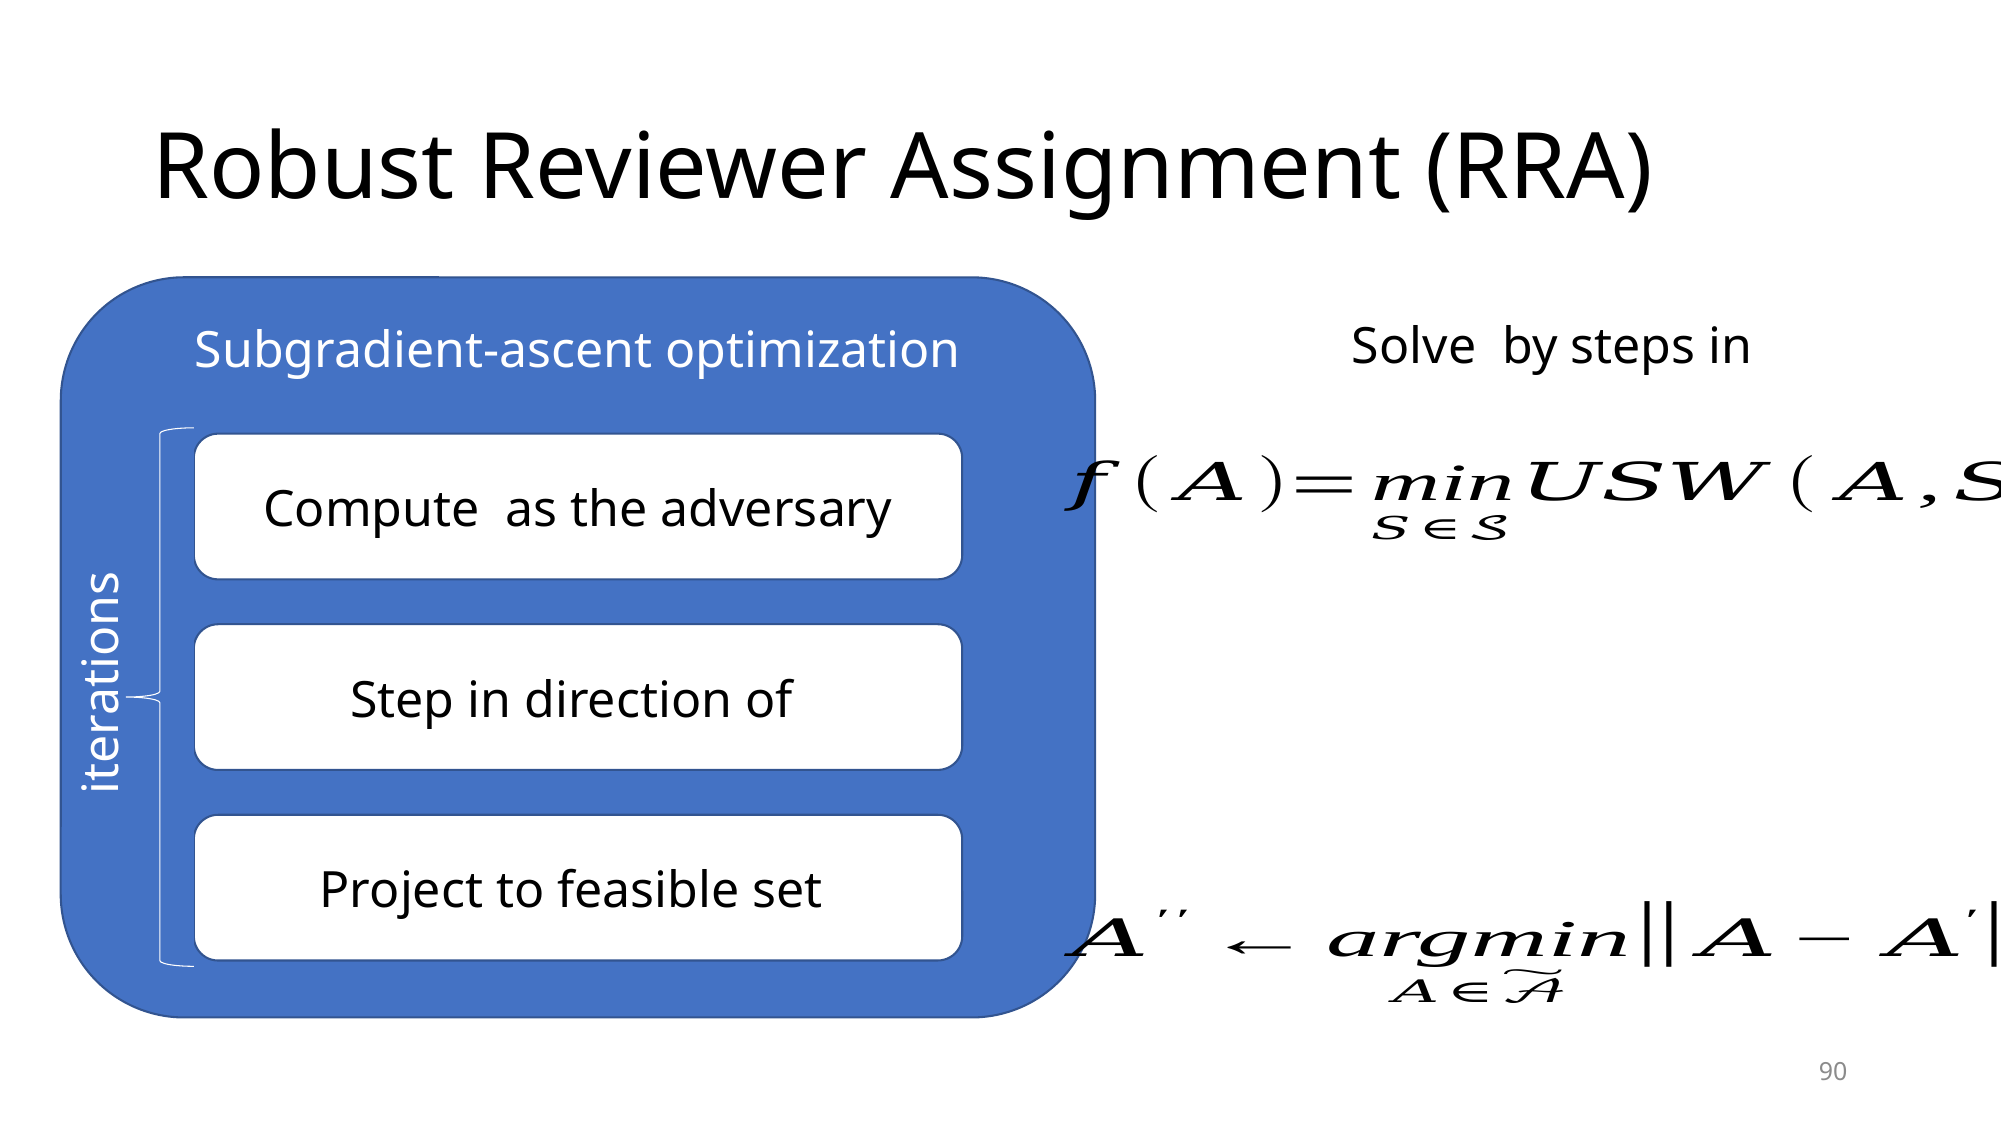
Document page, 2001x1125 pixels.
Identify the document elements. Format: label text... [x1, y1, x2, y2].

slide_number 90 [1412, 1042, 1863, 1103]
text_box Subgradient-ascent optimization [59, 276, 1097, 1019]
title Robust Reviewer Assignment (RRA) [137, 59, 1863, 278]
text_box [125, 427, 194, 967]
